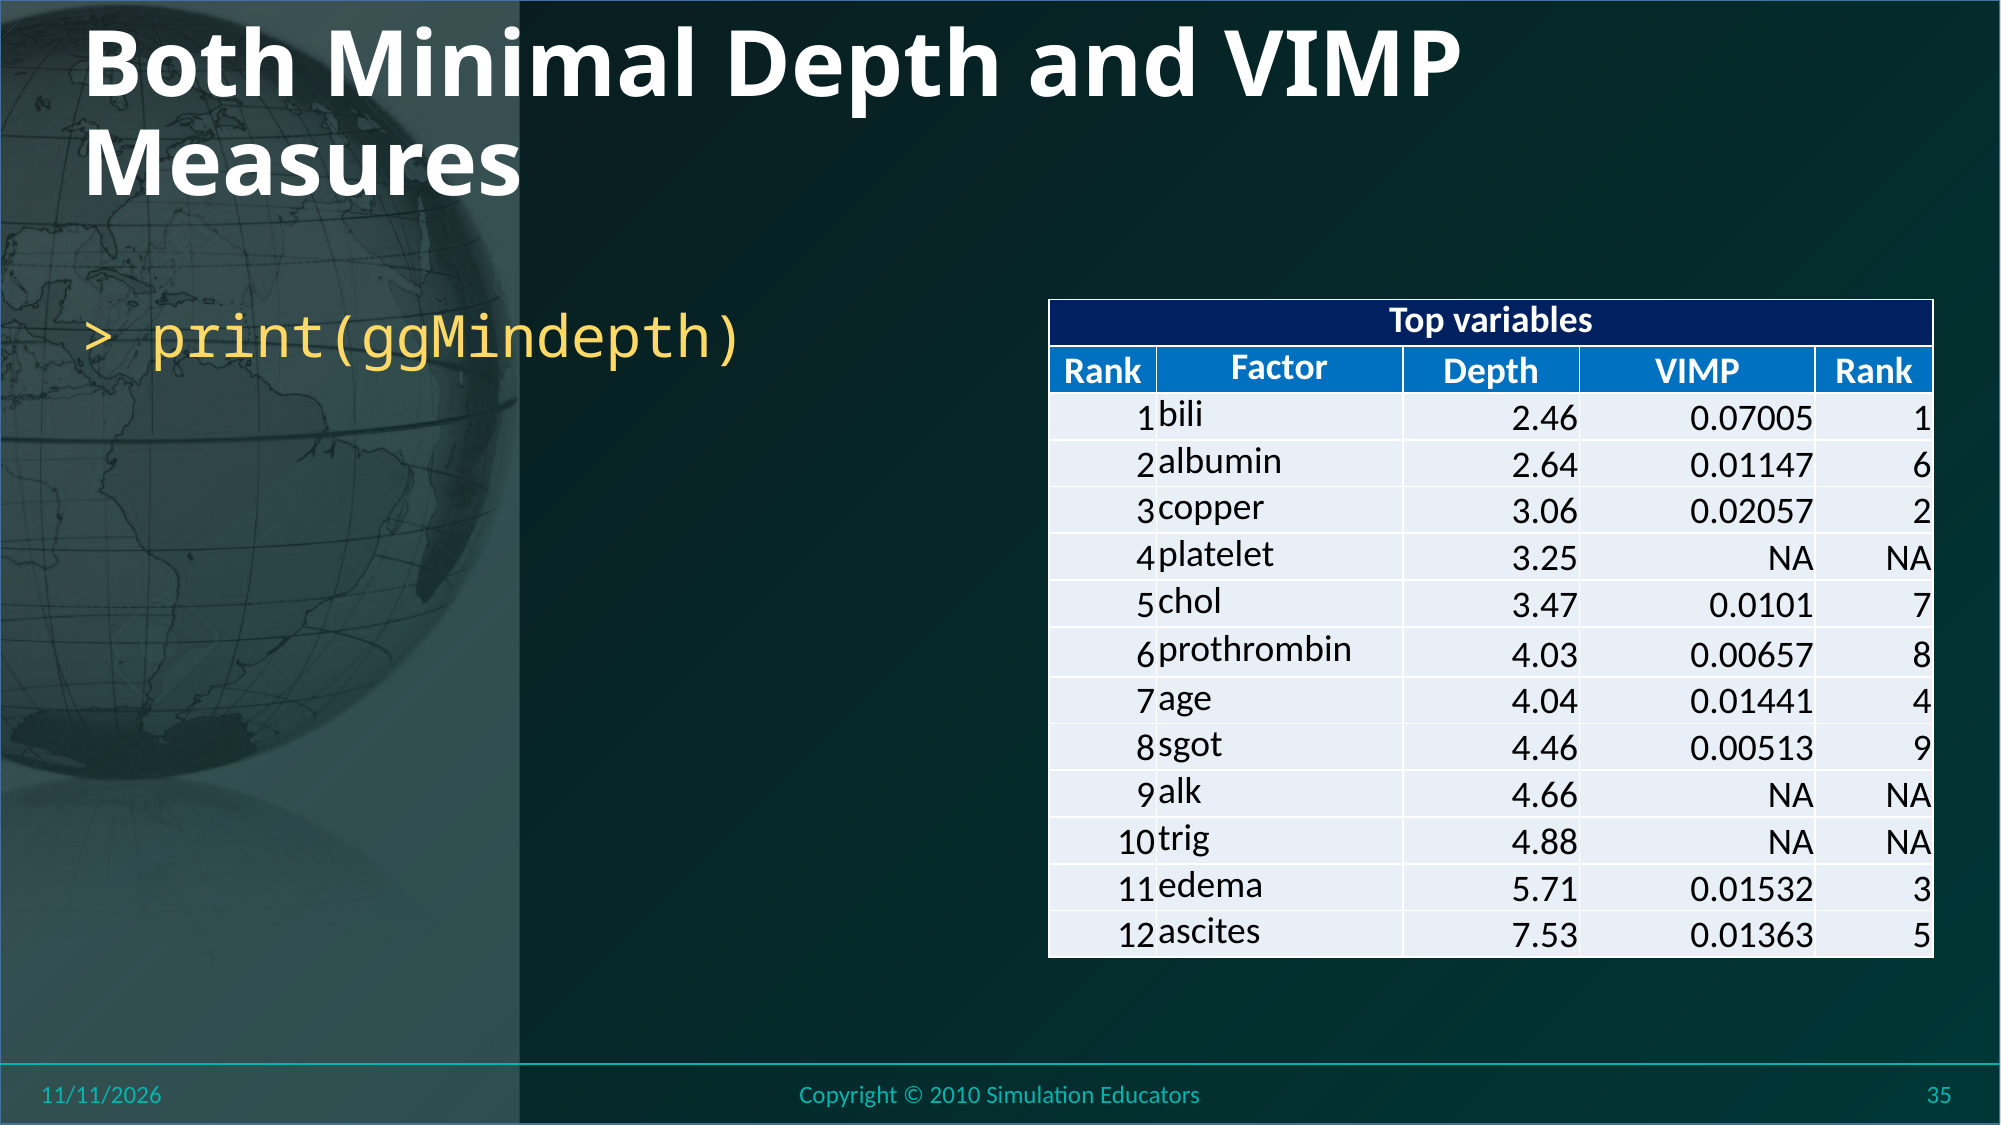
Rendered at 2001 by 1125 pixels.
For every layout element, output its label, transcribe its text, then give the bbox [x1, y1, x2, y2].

table_cell 4 [1050, 534, 1156, 579]
table_cell 5.71 [1404, 865, 1579, 910]
table_cell albumin [1157, 441, 1402, 486]
table_cell bili [1157, 394, 1402, 439]
title Both Minimal Depth and VIMP Measures [66, 15, 1936, 218]
table_cell NA [1580, 771, 1814, 816]
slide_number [25, 1064, 476, 1124]
table_cell 8 [1050, 724, 1156, 769]
table_cell 4.04 [1404, 678, 1579, 723]
table_cell ascites [1157, 911, 1402, 956]
table_cell 8 [1816, 628, 1932, 676]
table_cell 0.01532 [1580, 865, 1814, 910]
table_cell prothrombin [1157, 628, 1402, 676]
table_cell NA [1816, 818, 1932, 863]
table_cell 7 [1816, 581, 1932, 626]
table_cell 2 [1816, 487, 1932, 532]
table_cell copper [1157, 487, 1402, 532]
table_cell 4 [1816, 678, 1932, 723]
table_cell Depth [1404, 347, 1579, 392]
table_cell 0.00657 [1580, 628, 1814, 676]
table_cell NA [1580, 818, 1814, 863]
table_cell alk [1157, 771, 1402, 816]
table_cell Rank [1050, 347, 1156, 392]
table_cell 2 [1050, 441, 1156, 486]
table_cell 3.25 [1404, 534, 1579, 579]
table_cell 5 [1050, 581, 1156, 626]
table_cell 0.07005 [1580, 394, 1814, 439]
footer Copyright © 2010 Simulation Educators [662, 1064, 1338, 1124]
table_cell chol [1157, 581, 1402, 626]
table_cell 0.01147 [1580, 441, 1814, 486]
slide_number 35 [1517, 1064, 1968, 1124]
table_cell 4.03 [1404, 628, 1579, 676]
table_cell NA [1580, 534, 1814, 579]
table_cell 4.88 [1404, 818, 1579, 863]
table_cell 9 [1050, 771, 1156, 816]
table_cell Rank [1816, 347, 1932, 392]
table_cell 11 [1050, 865, 1156, 910]
table_cell 3 [1816, 865, 1932, 910]
table_cell 3.06 [1404, 487, 1579, 532]
table_cell 3.47 [1404, 581, 1579, 626]
table_cell 1 [1816, 394, 1932, 439]
list > print(ggMindepth) [66, 299, 988, 1014]
table_header Top variables [1050, 300, 1932, 345]
table_cell age [1157, 678, 1402, 723]
table_cell NA [1816, 771, 1932, 816]
table_cell 7 [1050, 678, 1156, 723]
table_cell Factor [1157, 347, 1402, 392]
table_cell 4.66 [1404, 771, 1579, 816]
table_cell VIMP [1580, 347, 1814, 392]
table_cell 0.02057 [1580, 487, 1814, 532]
table_cell platelet [1157, 534, 1402, 579]
table_cell 12 [1050, 911, 1156, 956]
table_cell 1 [1050, 394, 1156, 439]
table_cell 2.64 [1404, 441, 1579, 486]
table_cell 6 [1050, 628, 1156, 676]
table_cell 3 [1050, 487, 1156, 532]
table_cell 4.46 [1404, 724, 1579, 769]
table_cell 9 [1816, 724, 1932, 769]
table_cell trig [1157, 818, 1402, 863]
table_cell 6 [1816, 441, 1932, 486]
table_cell 10 [1050, 818, 1156, 863]
table_cell 7.53 [1404, 911, 1579, 956]
table_cell 0.01441 [1580, 678, 1814, 723]
table_cell NA [1816, 534, 1932, 579]
table_cell edema [1157, 865, 1402, 910]
table_cell 2.46 [1404, 394, 1579, 439]
table_cell sgot [1157, 724, 1402, 769]
table_cell 0.00513 [1580, 724, 1814, 769]
table_cell 0.01363 [1580, 911, 1814, 956]
table_cell 5 [1816, 911, 1932, 956]
table_cell 0.0101 [1580, 581, 1814, 626]
